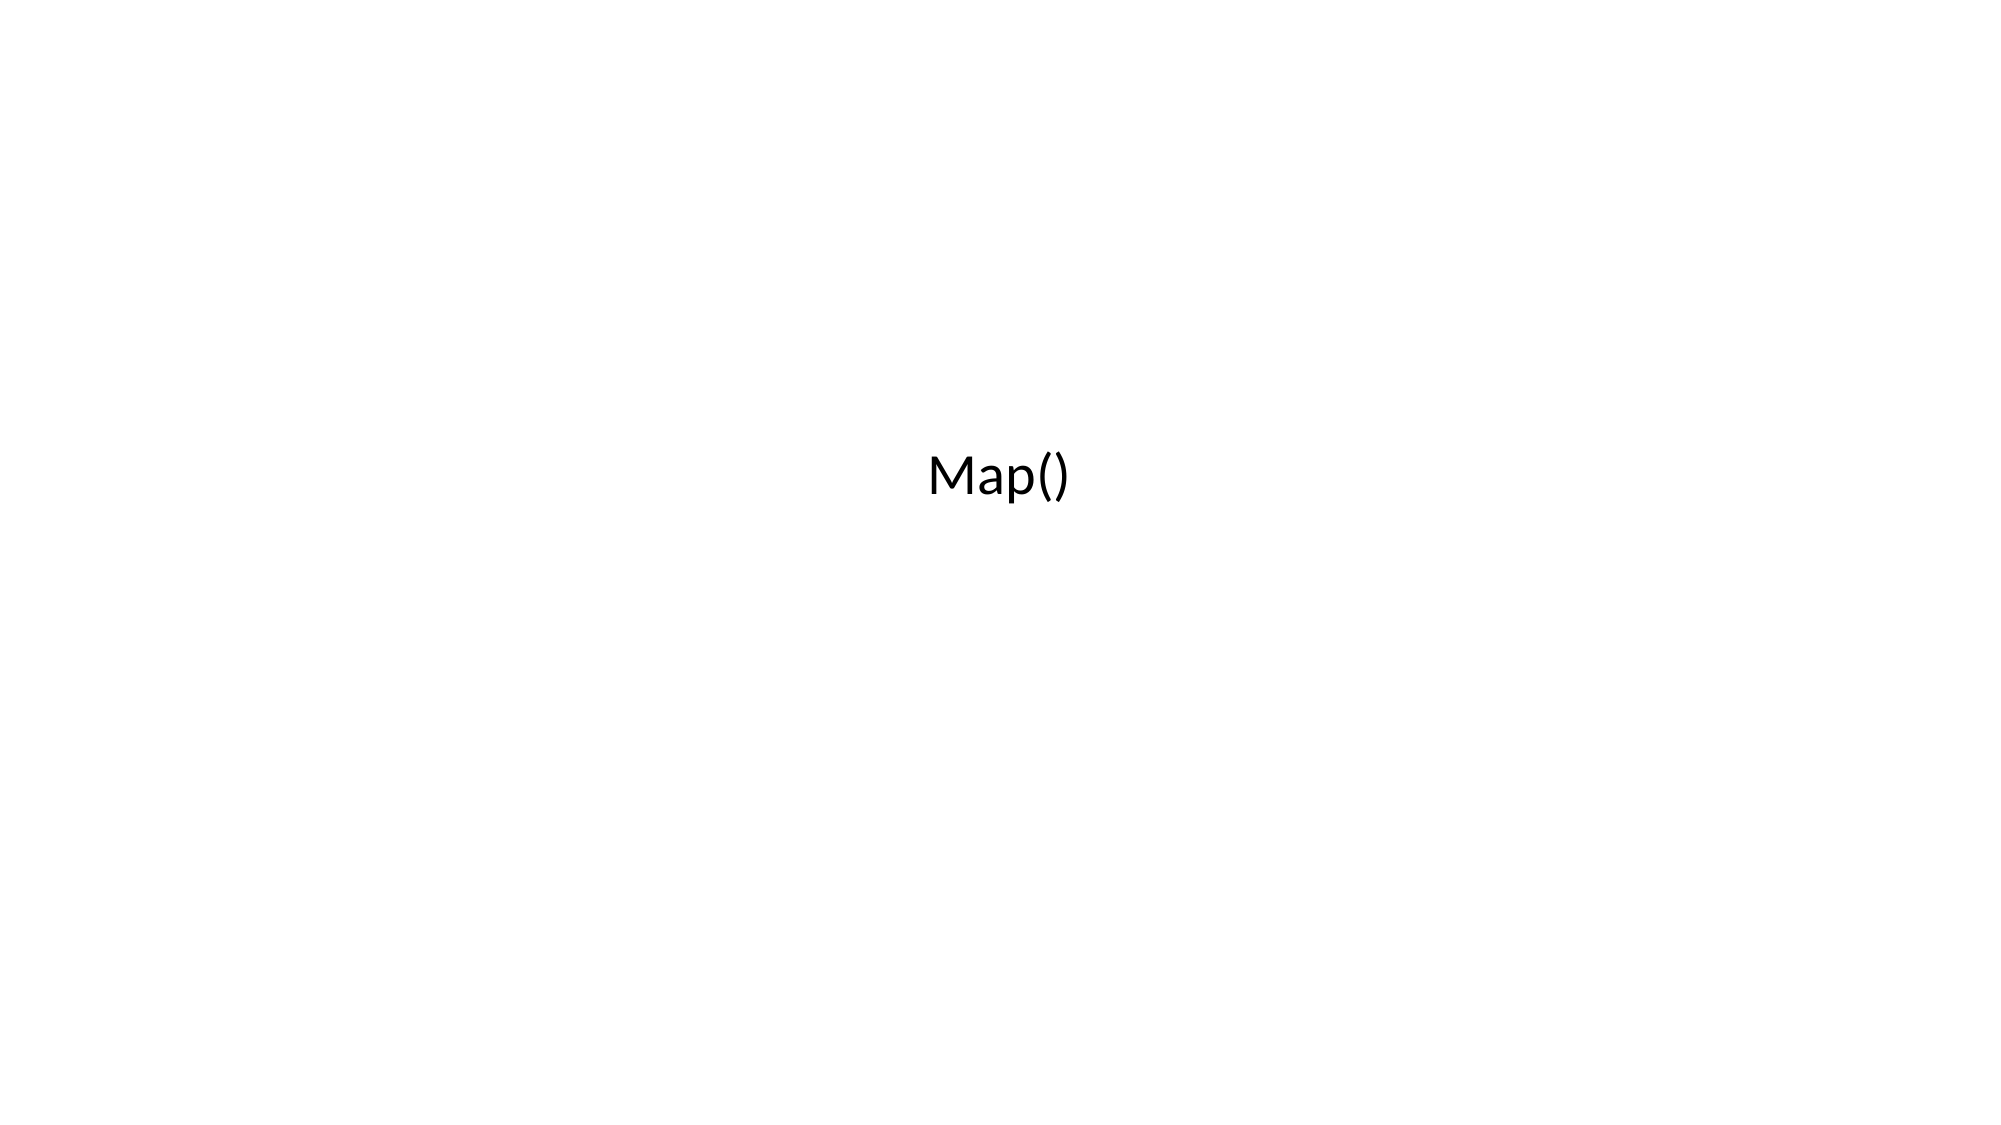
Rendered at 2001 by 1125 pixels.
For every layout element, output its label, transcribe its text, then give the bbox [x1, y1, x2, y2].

text_box Map() [913, 428, 1087, 514]
